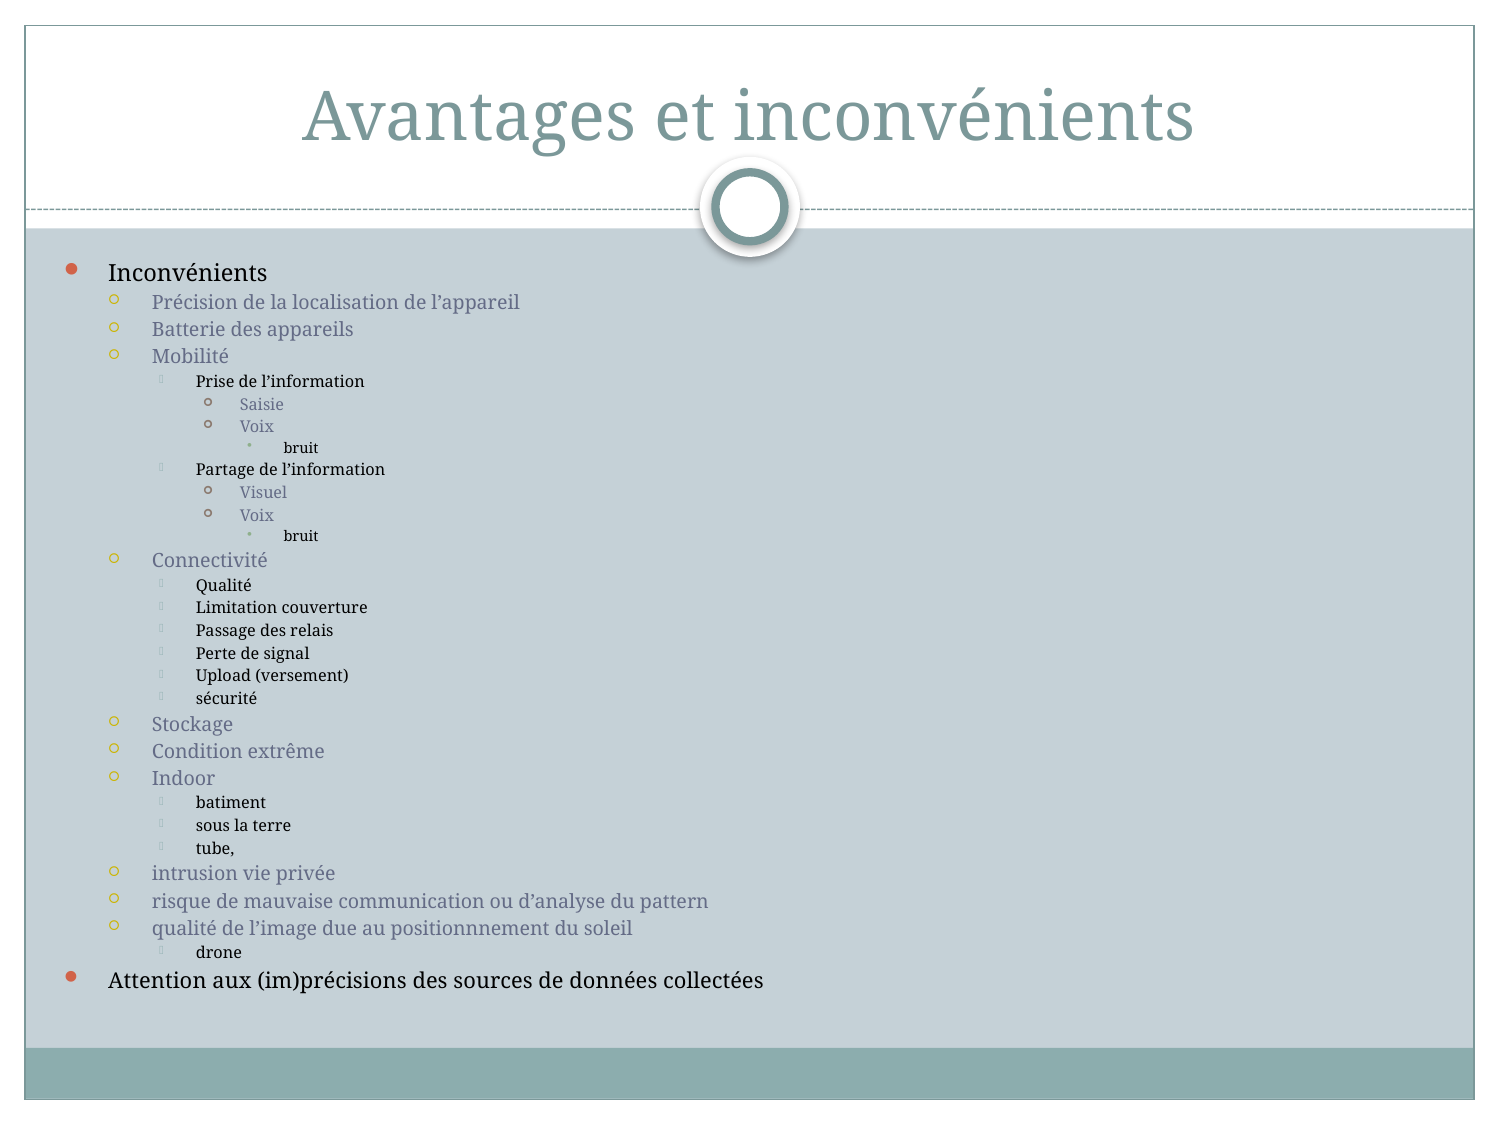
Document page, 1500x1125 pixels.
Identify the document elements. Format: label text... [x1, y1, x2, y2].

title Avantages et inconvénients [49, 37, 1450, 162]
list Inconvénients Précision de la localisation de l’appareil Batterie des appareils Mobilité Prise de l’information Saisie Voix bruit Partage de l’information Visuel Voix bruit Connectivité Qualité Limitation couverture Passage des relais Perte de signal Upload (versement) sécurité Stockage Condition extrême Indoor batiment sous la terre tube, intrusion vie privée risque de mauvaise communication ou d’analyse du pattern qualité de l’image due au positionnnement du soleil drone Attention aux (im)précisions des sources de données collectées [49, 250, 1445, 1001]
